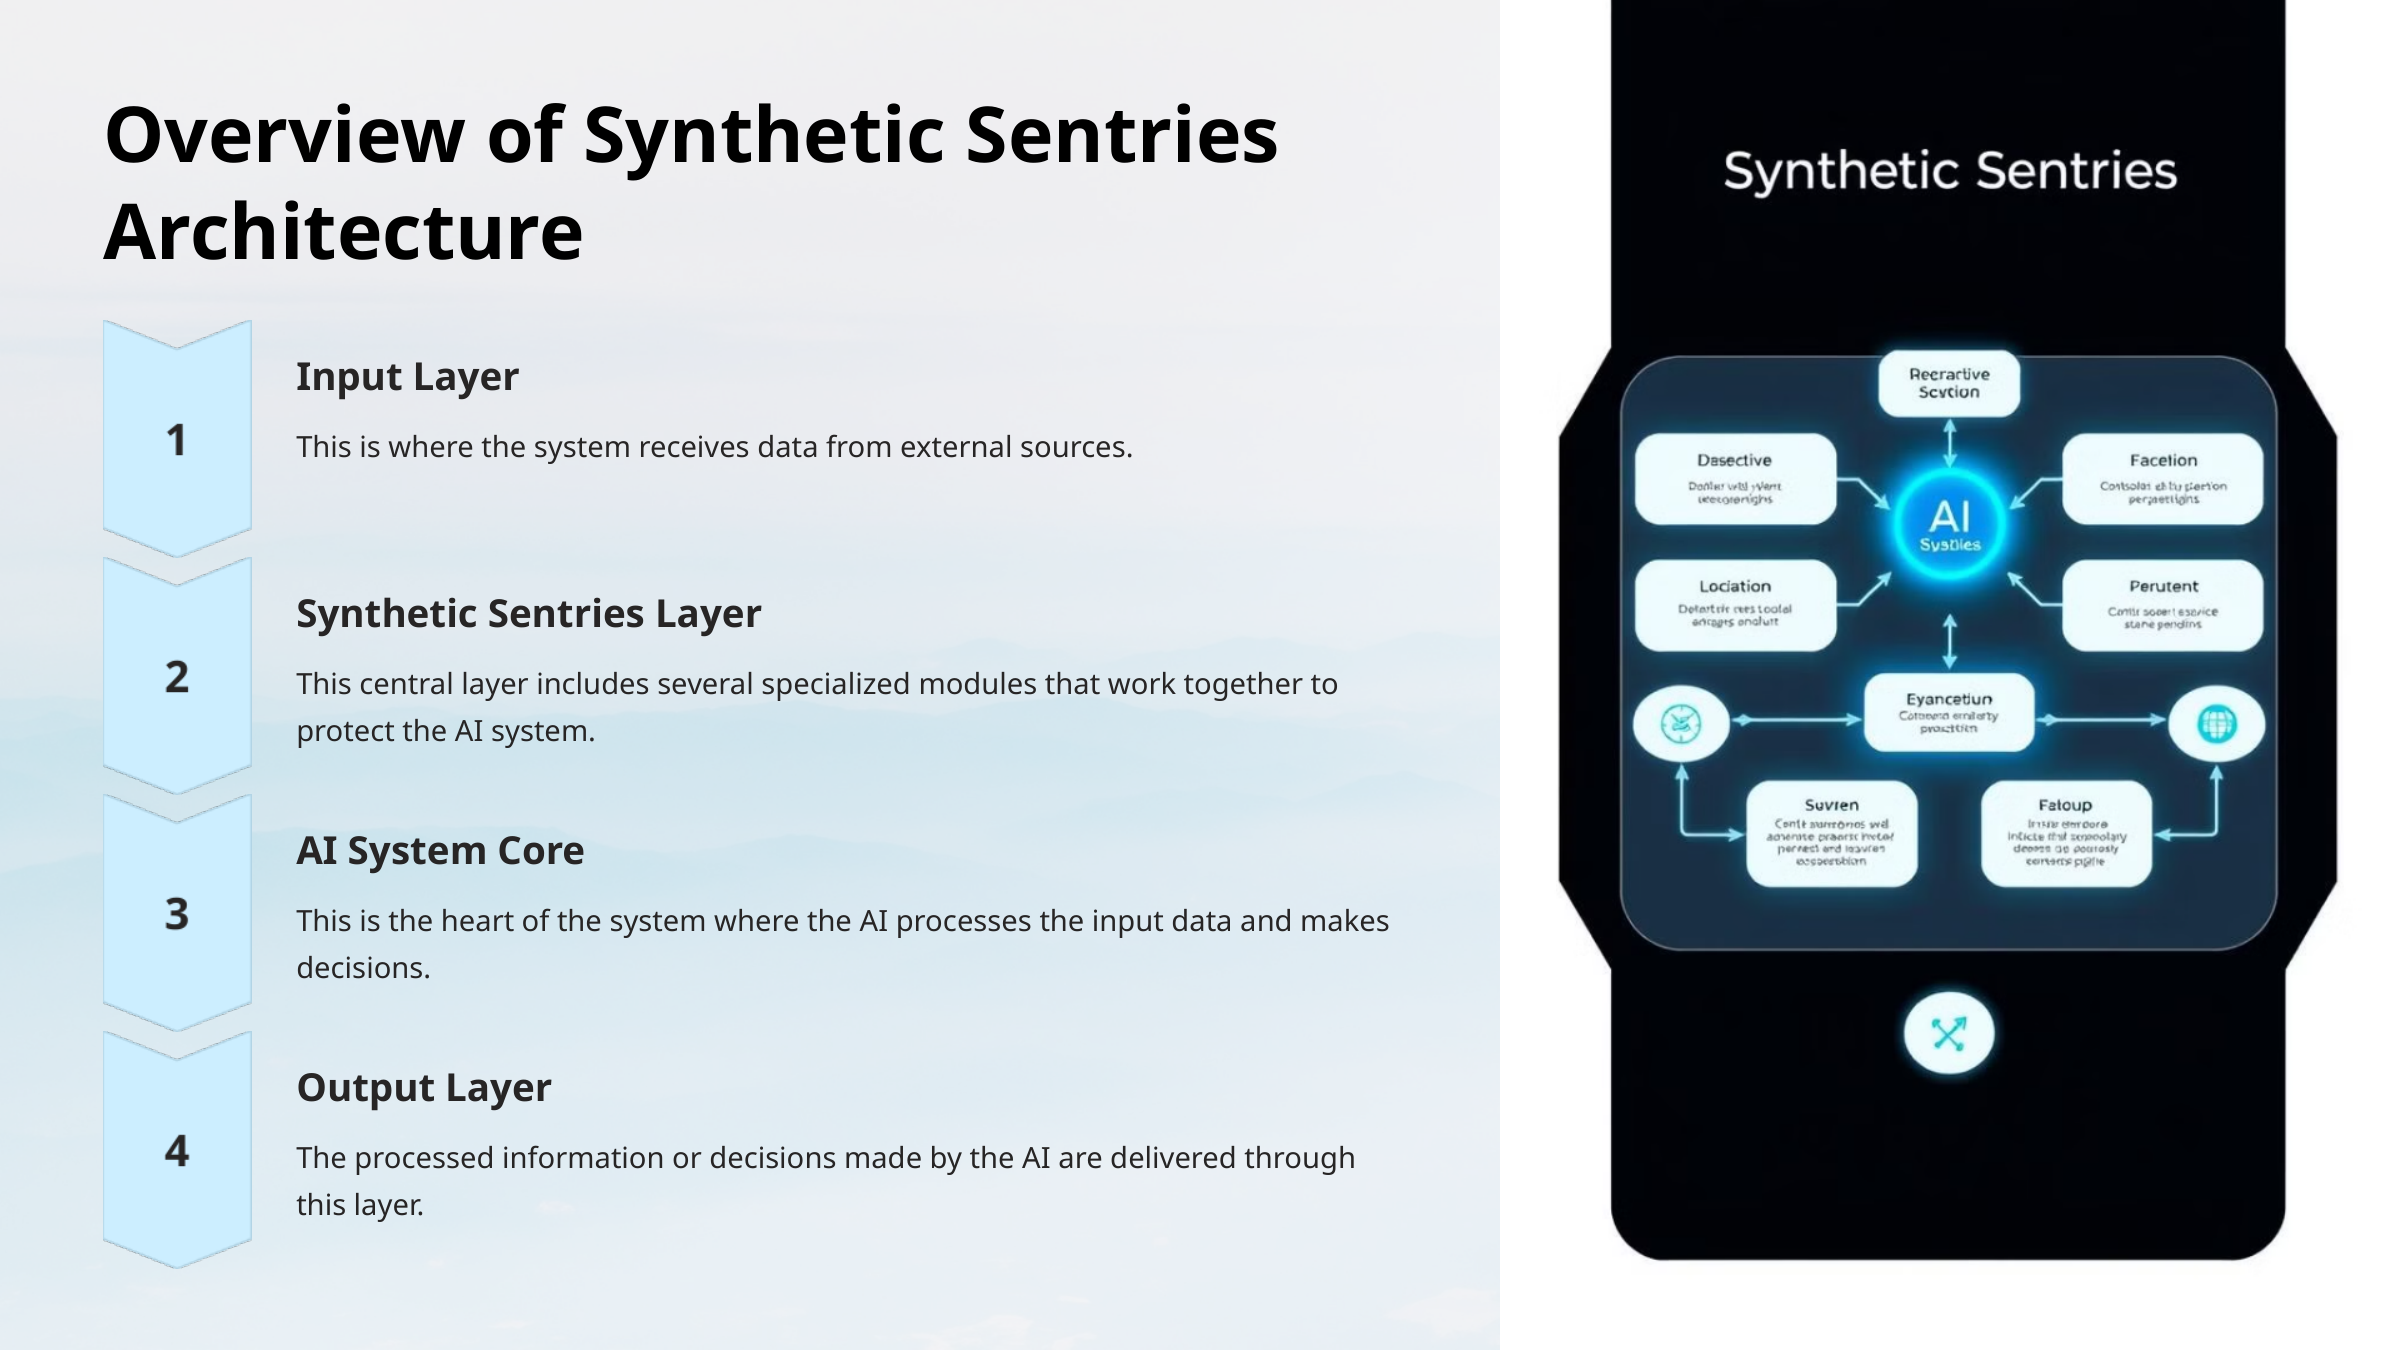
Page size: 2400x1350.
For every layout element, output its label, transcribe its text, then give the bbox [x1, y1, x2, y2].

text_box This central layer includes several specialized modules that work together to protect the AI system. [296, 653, 1397, 749]
text_box The processed information or decisions made by the AI are delivered through this layer. [296, 1127, 1397, 1223]
text_box Overview of Synthetic Sentries Architecture [103, 81, 1397, 276]
text_box This is the heart of the system where the AI processes the input data and makes decisions. [296, 890, 1397, 986]
text_box This is where the system receives data from external sources. [296, 416, 1397, 464]
text_box Synthetic Sentries Layer [296, 587, 727, 636]
text_box Output Layer [296, 1061, 686, 1110]
picture [1499, 0, 2400, 1350]
picture [103, 320, 252, 1269]
text_box AI System Core [296, 823, 686, 873]
text_box Input Layer [296, 350, 686, 399]
